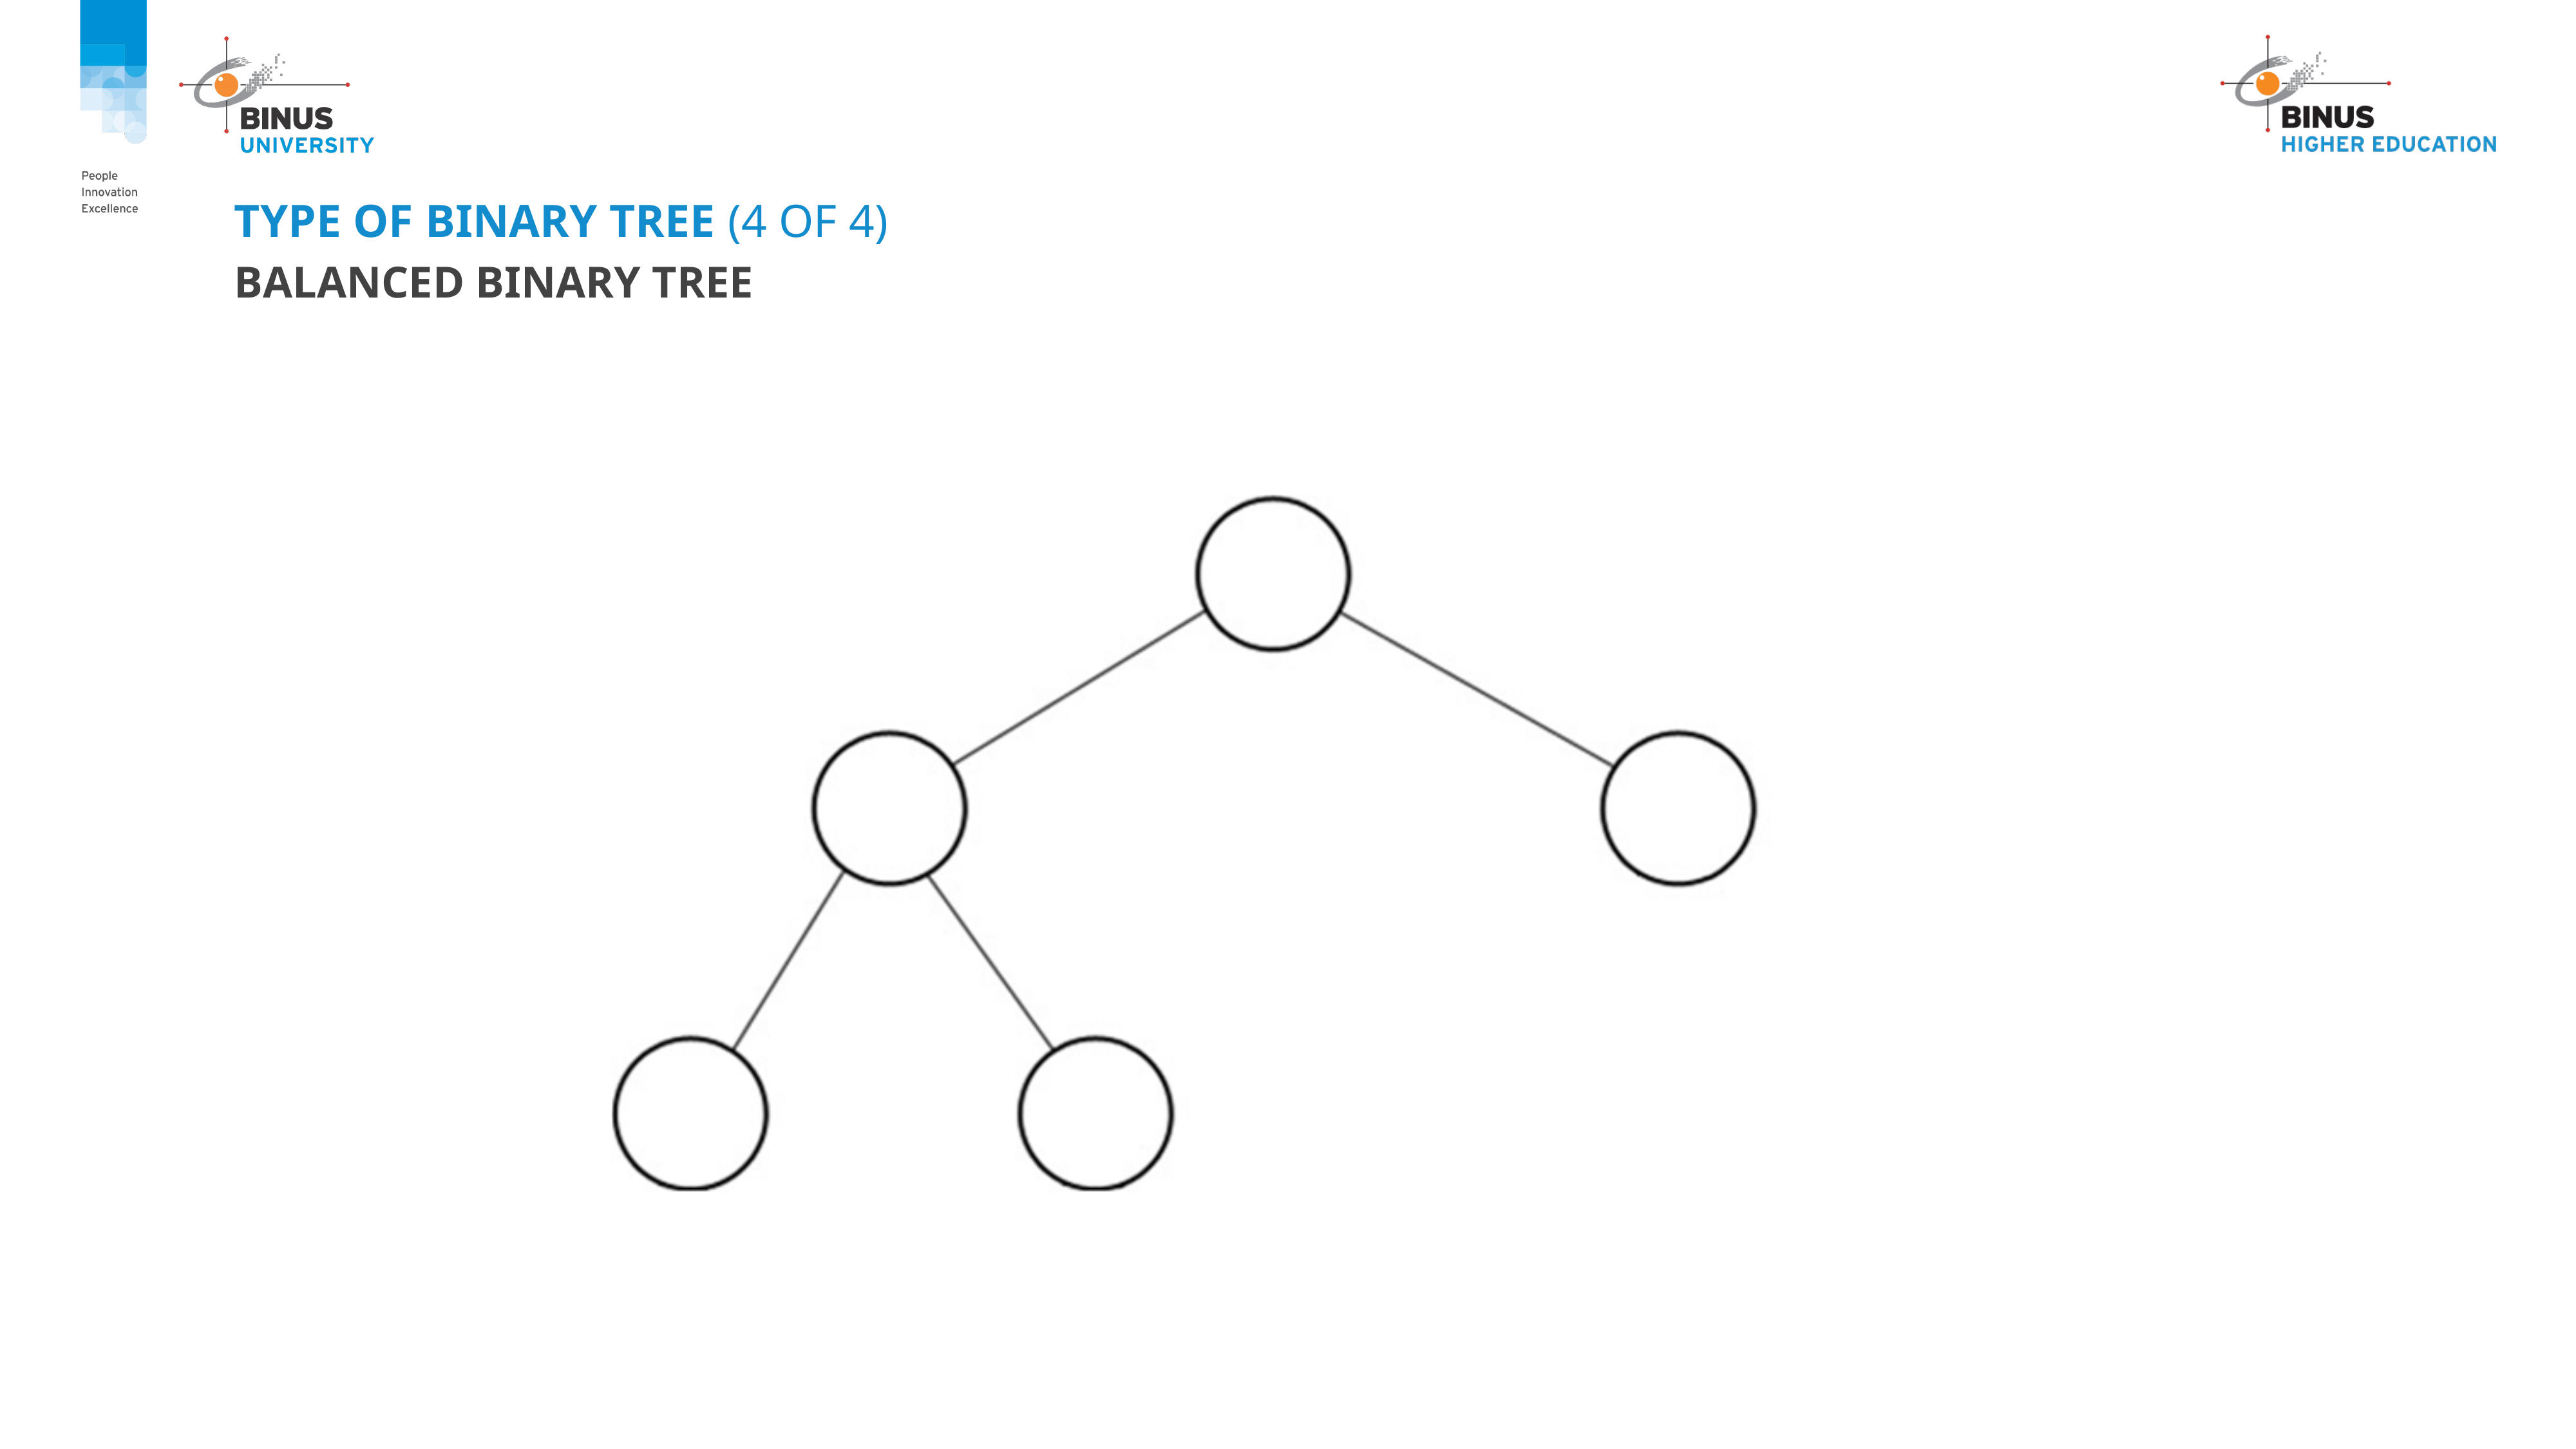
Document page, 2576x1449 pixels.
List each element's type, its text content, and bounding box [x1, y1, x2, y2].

picture [174, 25, 374, 161]
title Type of Binary Tree (4 of 4) [228, 197, 1784, 252]
picture [80, 66, 147, 144]
list BALANCED binary tree [228, 255, 1262, 341]
picture [2199, 0, 2496, 156]
picture [81, 146, 146, 213]
picture [611, 495, 1965, 1194]
